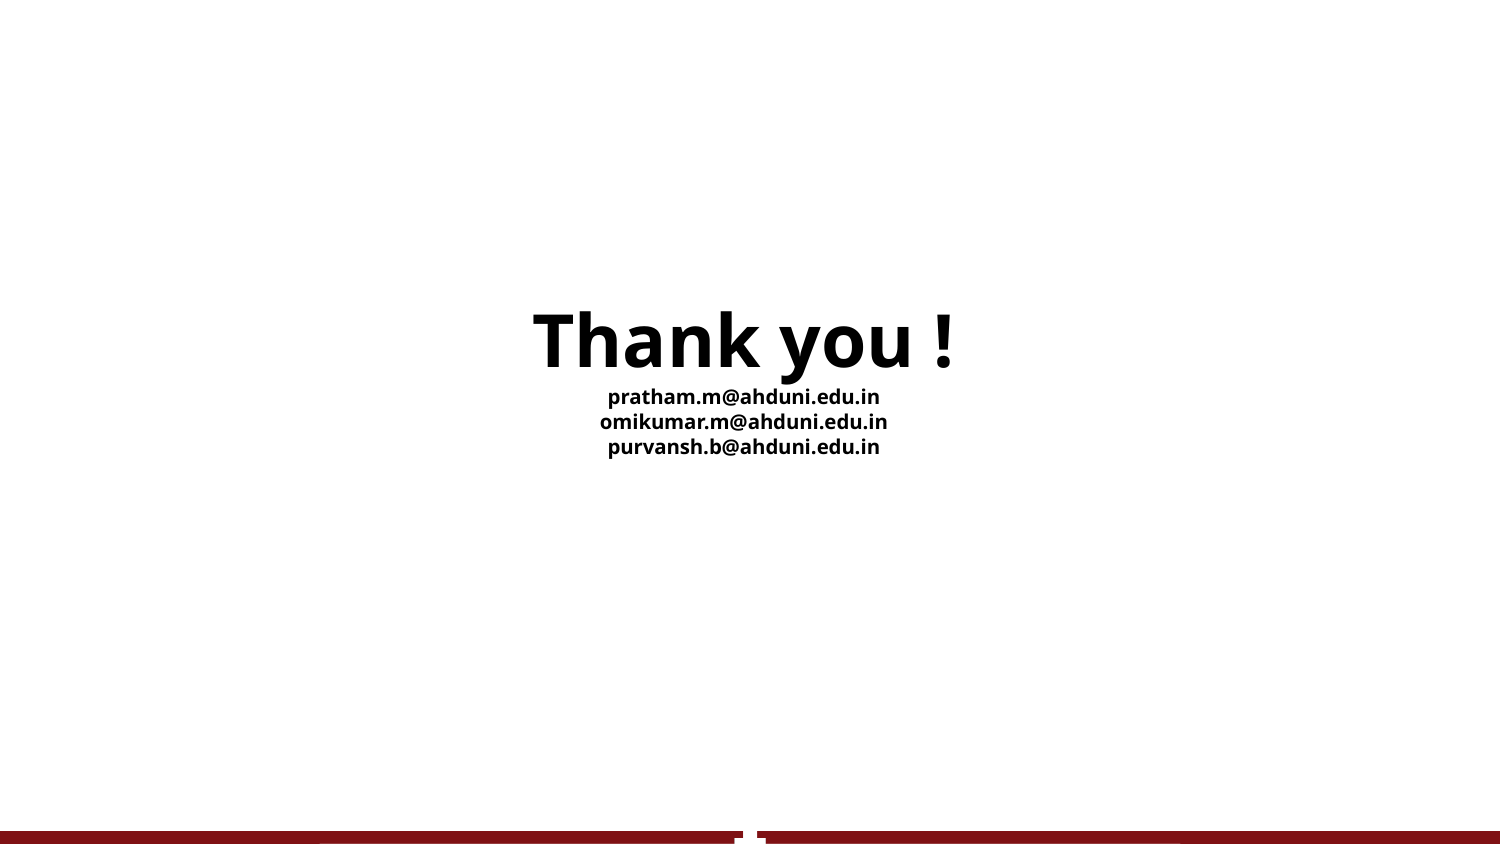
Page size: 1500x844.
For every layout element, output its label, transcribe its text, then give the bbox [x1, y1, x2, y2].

picture [0, 831, 1500, 844]
list Thank you ! pratham.m@ahduni.edu.in omikumar.m@ahduni.edu.in purvansh.b@ahduni.edu.in [44, 298, 1443, 469]
